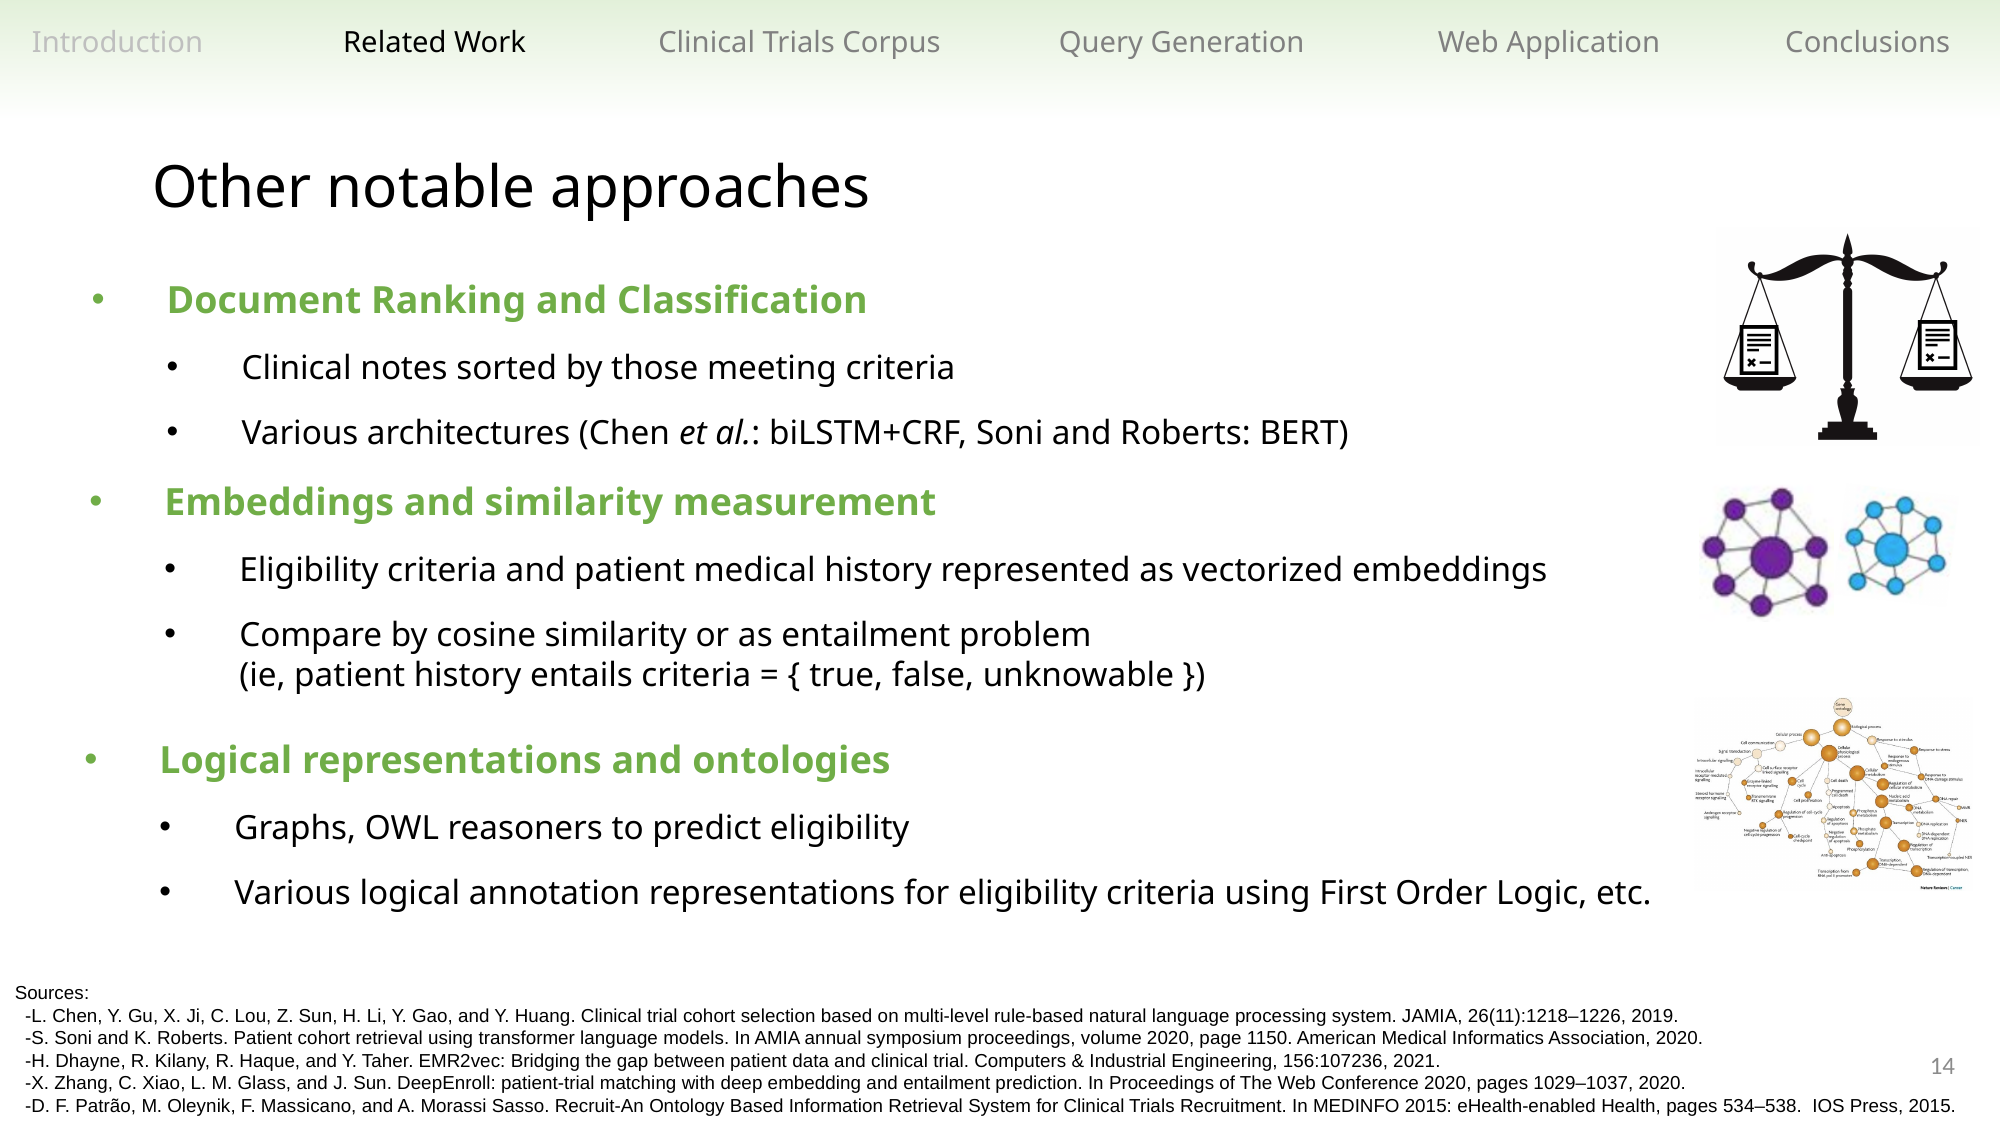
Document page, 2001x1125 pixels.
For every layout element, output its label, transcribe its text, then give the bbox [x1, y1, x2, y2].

text_box Document Ranking and Classification Clinical notes sorted by those meeting criteria Various architectures (Chen et al.: biLSTM+CRF, Soni and Roberts: BERT) [76, 268, 1711, 483]
picture [1694, 697, 1973, 891]
text_box Sources: -L. Chen, Y. Gu, X. Ji, C. Lou, Z. Sun, H. Li, Y. Gao, and Y. Huang. Clinical trial cohort selection based on multi-level rule-based natural language processing system. JAMIA, 26(11):1218–1226, 2019. -S. Soni and K. Roberts. Patient cohort retrieval using transformer language models. In AMIA annual symposium proceedings, volume 2020, page 1150. American Medical Informatics Association, 2020. -H. Dhayne, R. Kilany, R. Haque, and Y. Taher. EMR2vec: Bridging the gap between patient data and clinical trial. Computers & Industrial Engineering, 156:107236, 2021. -X. Zhang, C. Xiao, L. M. Glass, and J. Sun. DeepEnroll: patient-trial matching with deep embedding and entailment prediction. In Proceedings of The Web Conference 2020, pages 1029–1037, 2020. -D. F. Patrão, M. Oleynik, F. Massicano, and A. Morassi Sasso. Recruit-An Ontology Based Information Retrieval System for Clinical Trials Recruitment. In MEDINFO 2015: eHealth-enabled Health, pages 534–538. IOS Press, 2015. [0, 973, 2000, 1124]
text_box Other notable approaches [137, 141, 1800, 227]
picture [1699, 483, 1958, 622]
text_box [24, 15, 1963, 67]
picture [1716, 227, 1980, 446]
text_box Embeddings and similarity measurement Eligibility criteria and patient medical history represented as vectorized embeddings Compare by cosine similarity or as entailment problem (ie, patient history entails criteria = { true, false, unknowable }) [74, 470, 1709, 700]
text_box Logical representations and ontologies Graphs, OWL reasoners to predict eligibility Various logical annotation representations for eligibility criteria using First Order Logic, etc. [69, 728, 1704, 989]
